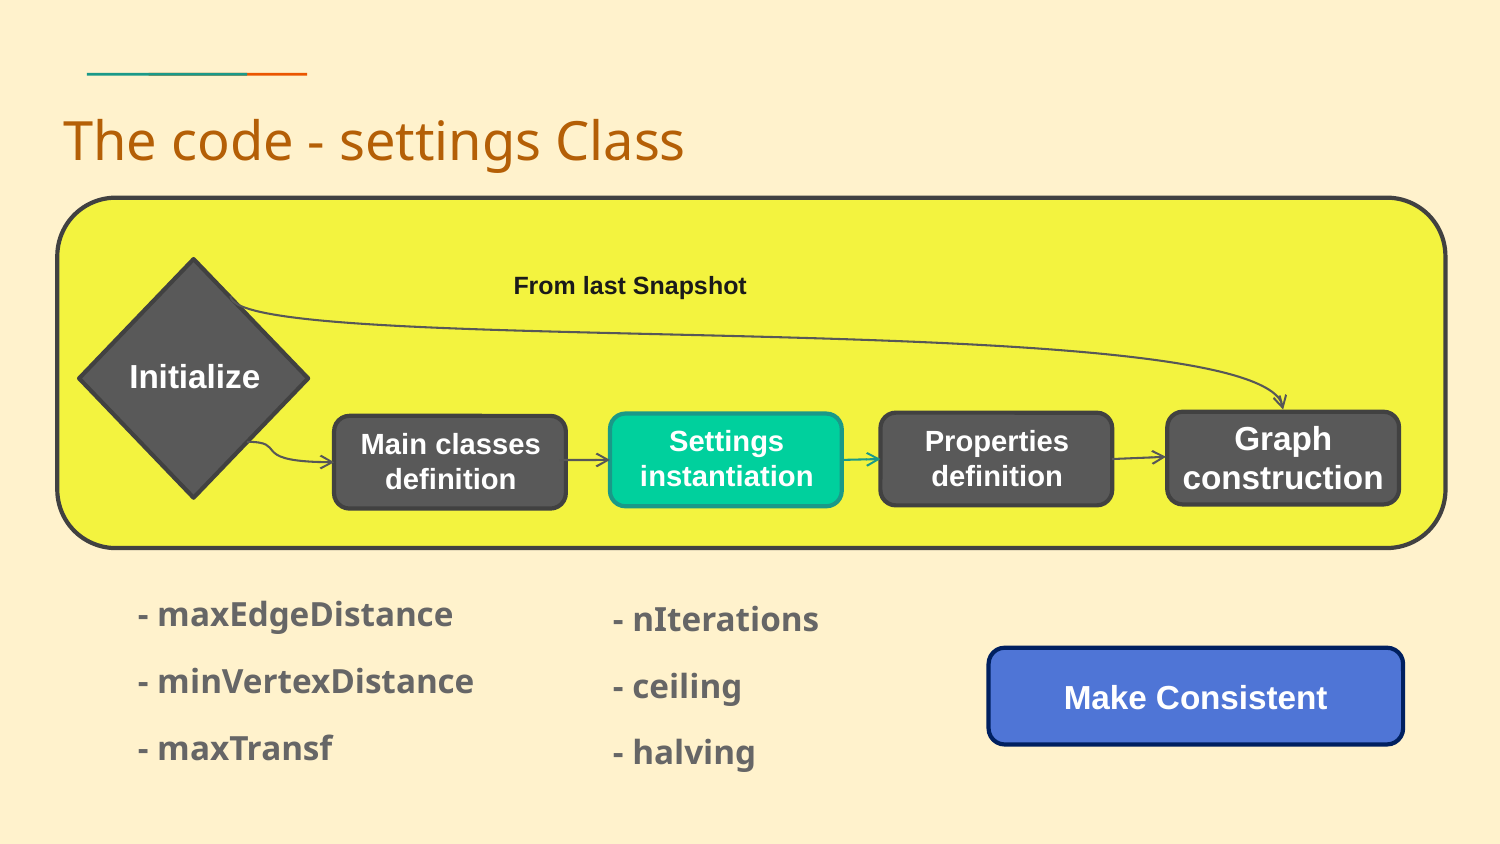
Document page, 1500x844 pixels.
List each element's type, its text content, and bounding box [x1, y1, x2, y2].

text_box - nIterations - ceiling - halving [597, 577, 1052, 682]
text_box Make Consistent [1049, 668, 1368, 724]
text_box Settings instantiation [618, 418, 835, 501]
text_box [607, 418, 844, 509]
text_box [55, 195, 1448, 551]
text_box - maxEdgeDistance - minVertexDistance - maxTransf [122, 572, 577, 677]
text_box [246, 441, 335, 463]
text_box Properties definition [889, 418, 1106, 500]
text_box Initialize [114, 347, 225, 403]
text_box [331, 418, 568, 511]
text_box From last Snapshot [419, 262, 842, 294]
text_box Graph construction [1165, 409, 1401, 505]
text_box Main classes definition [342, 418, 560, 503]
text_box [878, 418, 1115, 508]
text_box [76, 256, 274, 500]
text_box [230, 295, 1284, 410]
text_box The code - settings Class [48, 91, 1310, 179]
text_box [986, 645, 1406, 747]
